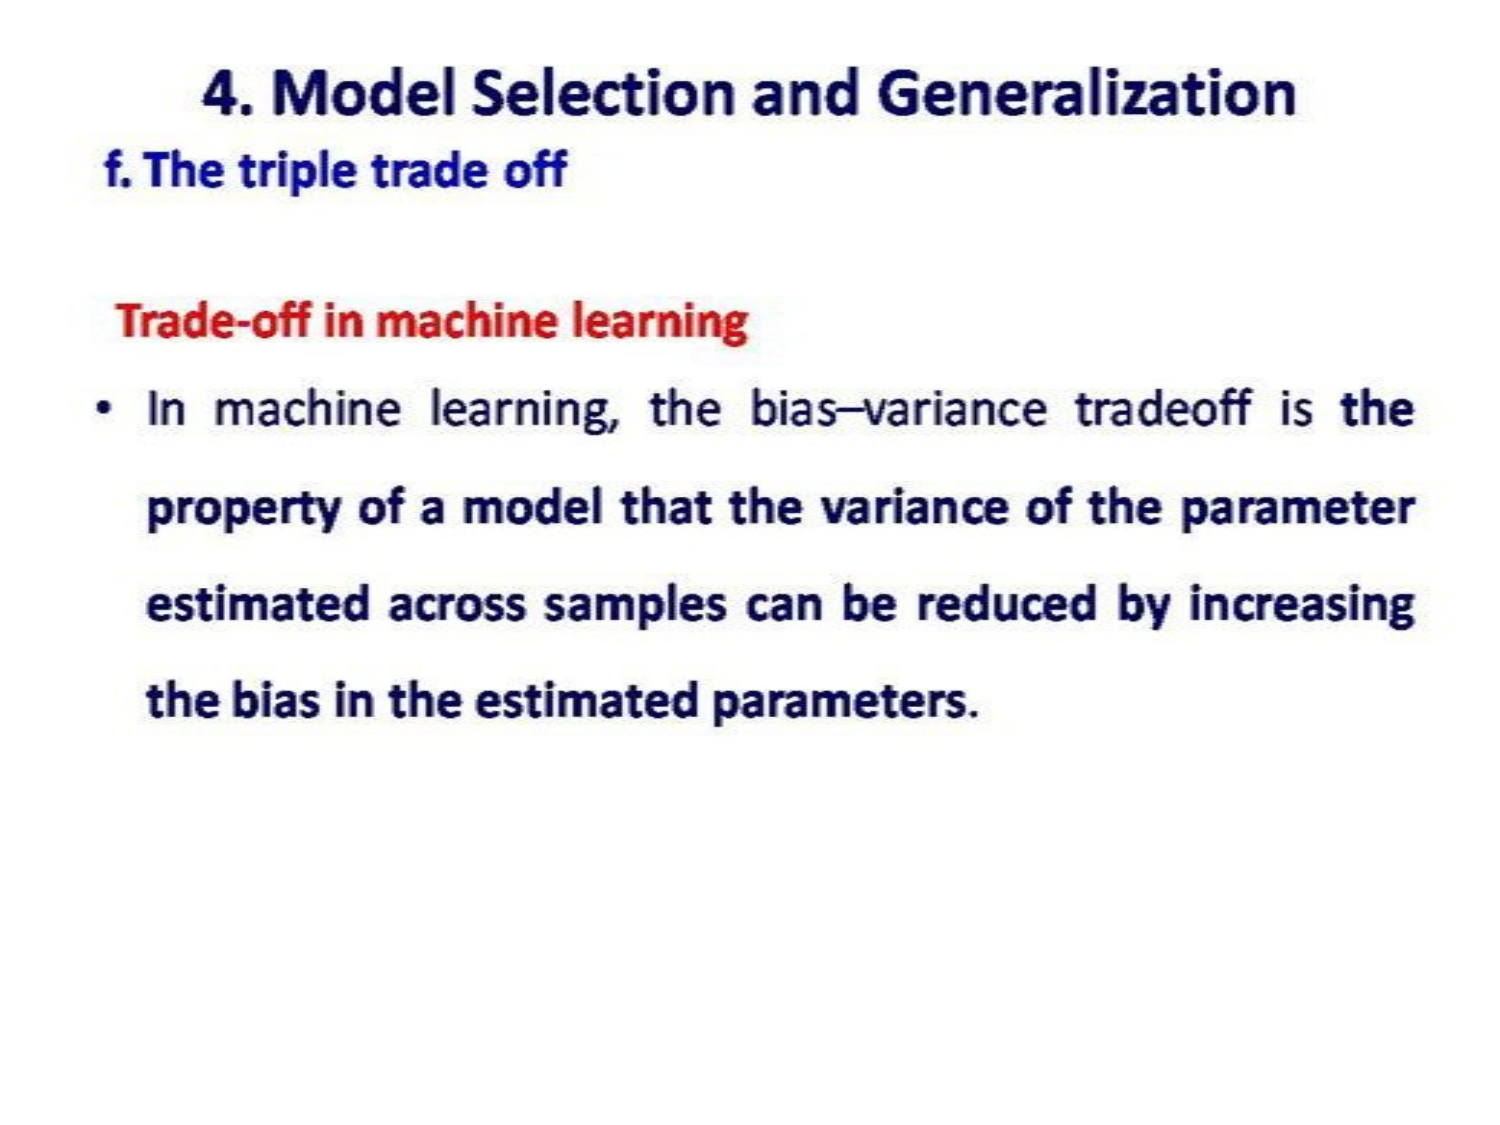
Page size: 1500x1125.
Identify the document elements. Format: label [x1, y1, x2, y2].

picture [22, 64, 1478, 938]
